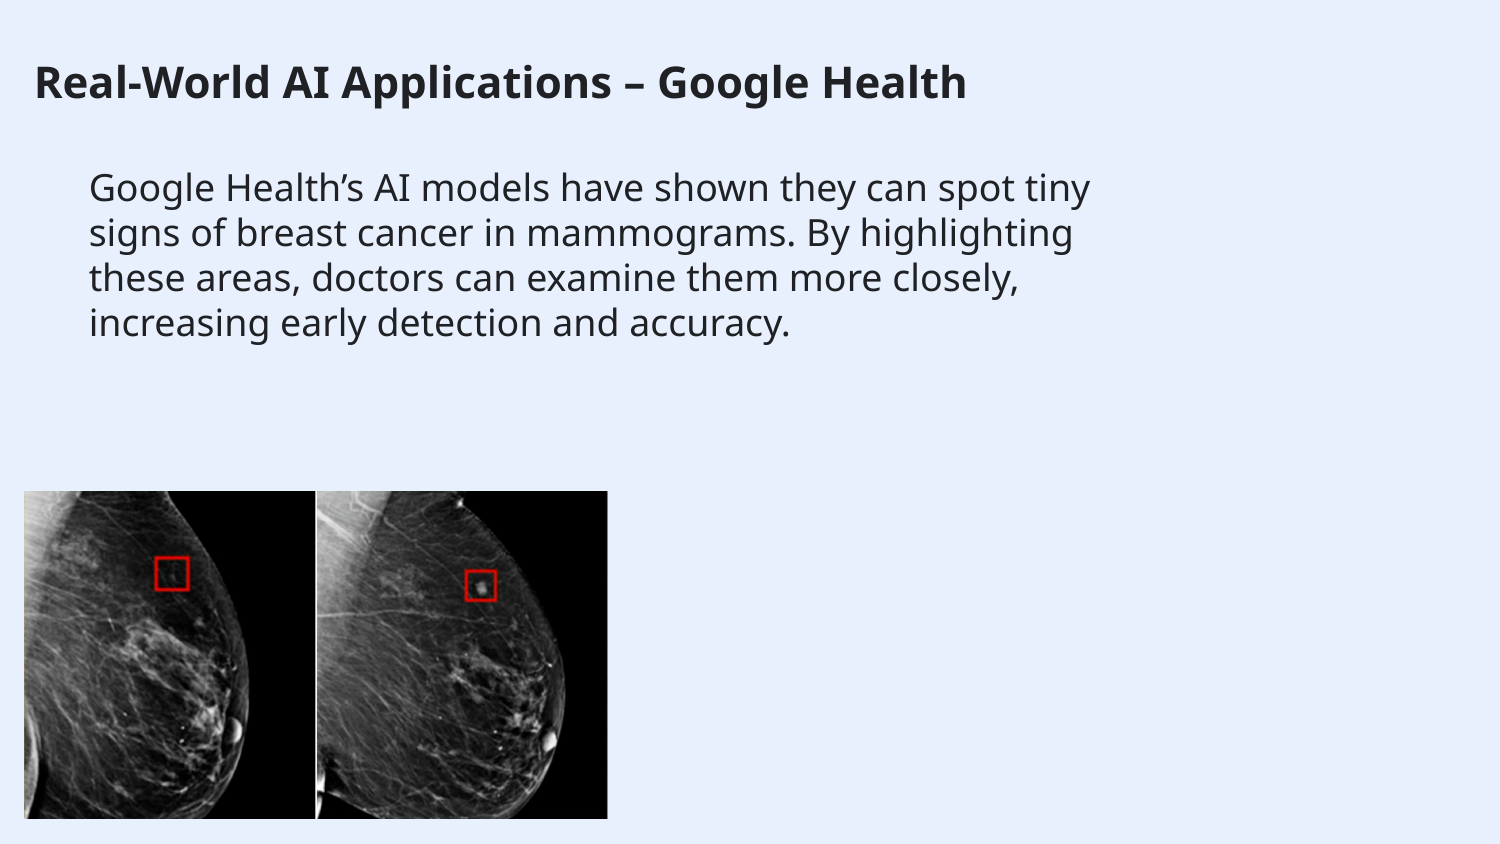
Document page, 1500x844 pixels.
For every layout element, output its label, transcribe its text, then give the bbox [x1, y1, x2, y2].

picture [24, 490, 608, 819]
list Real-World AI Applications – Google Health [33, 46, 1028, 382]
text_box Google Health’s AI models have shown they can spot tiny signs of breast cancer in mammograms. By highlighting these areas, doctors can examine them more closely, increasing early detection and accuracy. [73, 149, 1131, 360]
